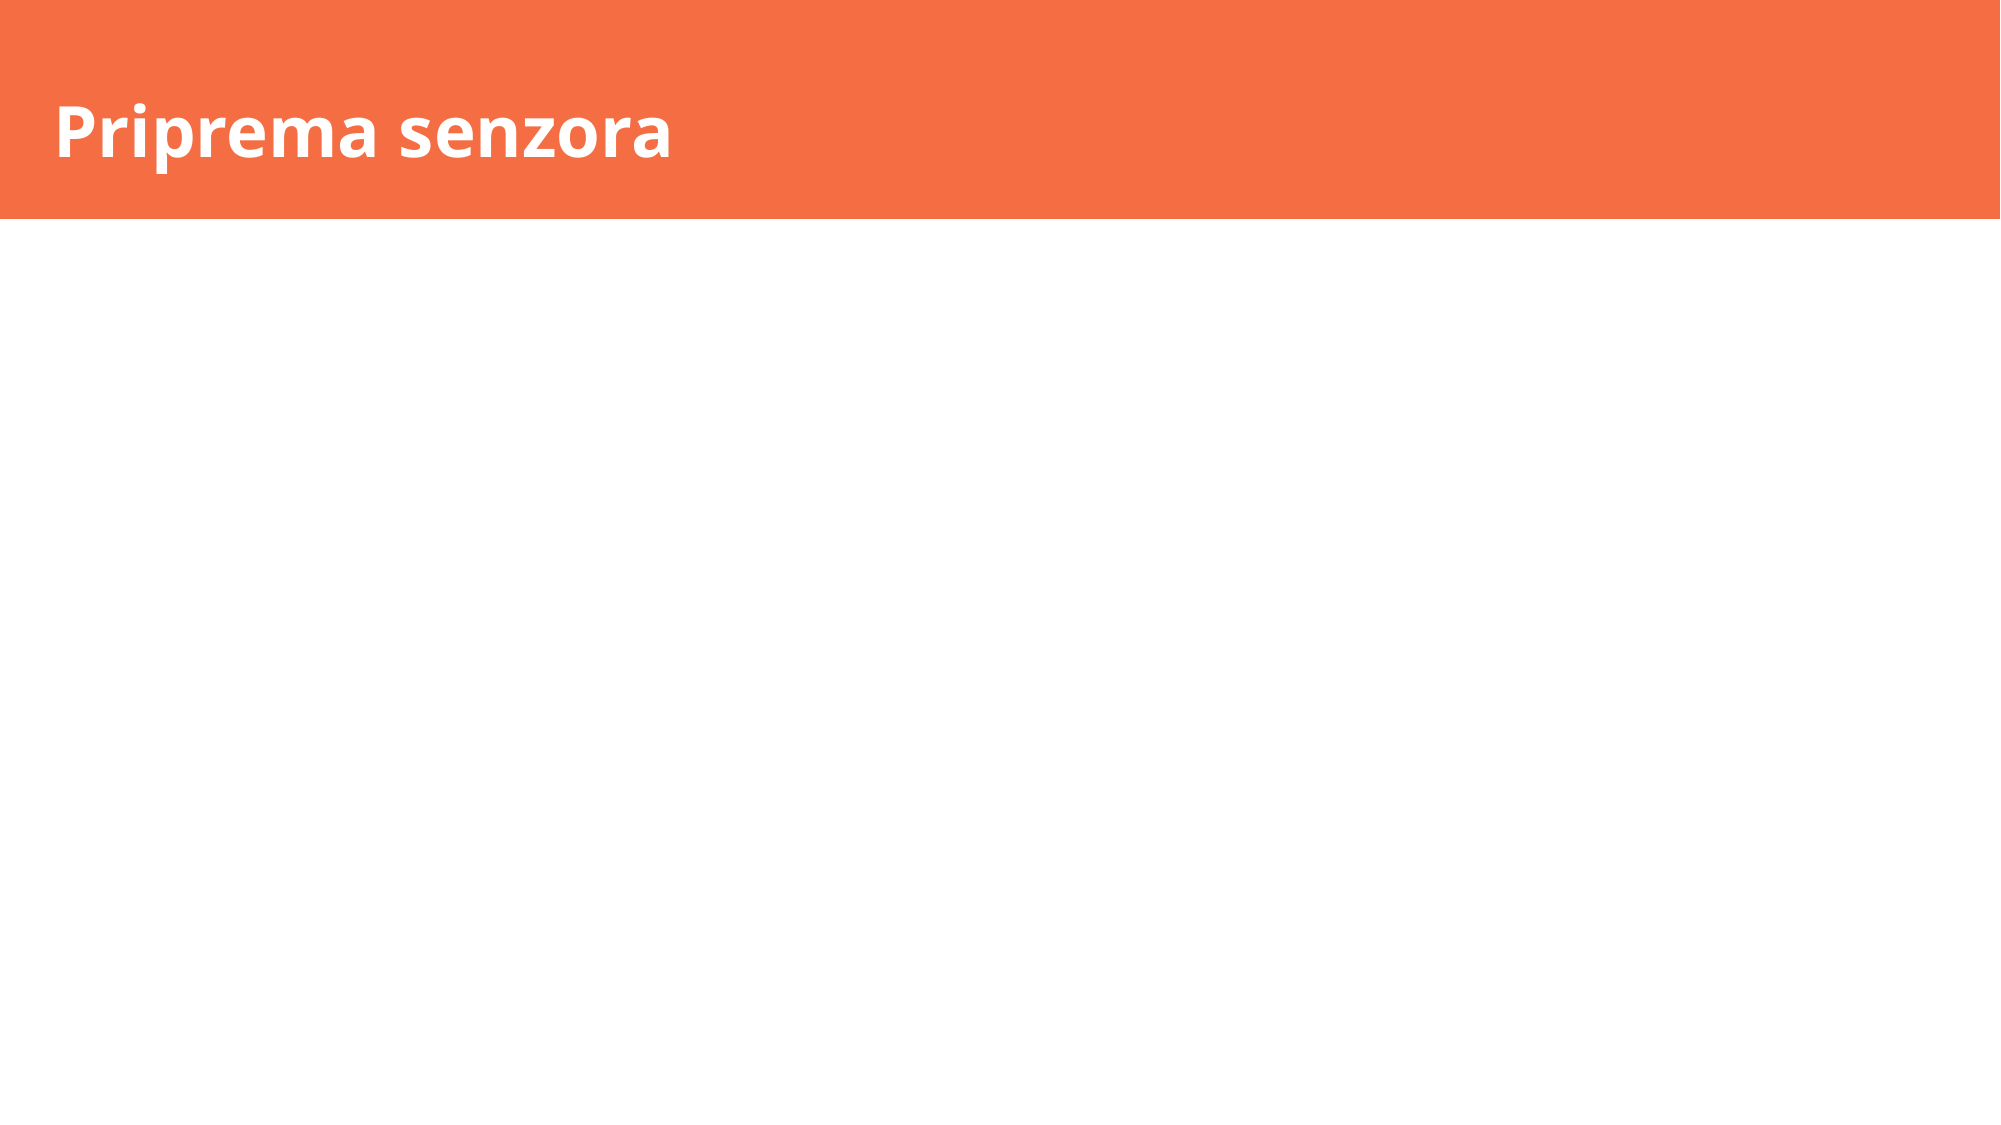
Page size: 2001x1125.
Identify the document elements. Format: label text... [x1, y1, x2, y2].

text_box [0, 0, 2000, 220]
text_box Priprema senzora [38, 79, 690, 179]
